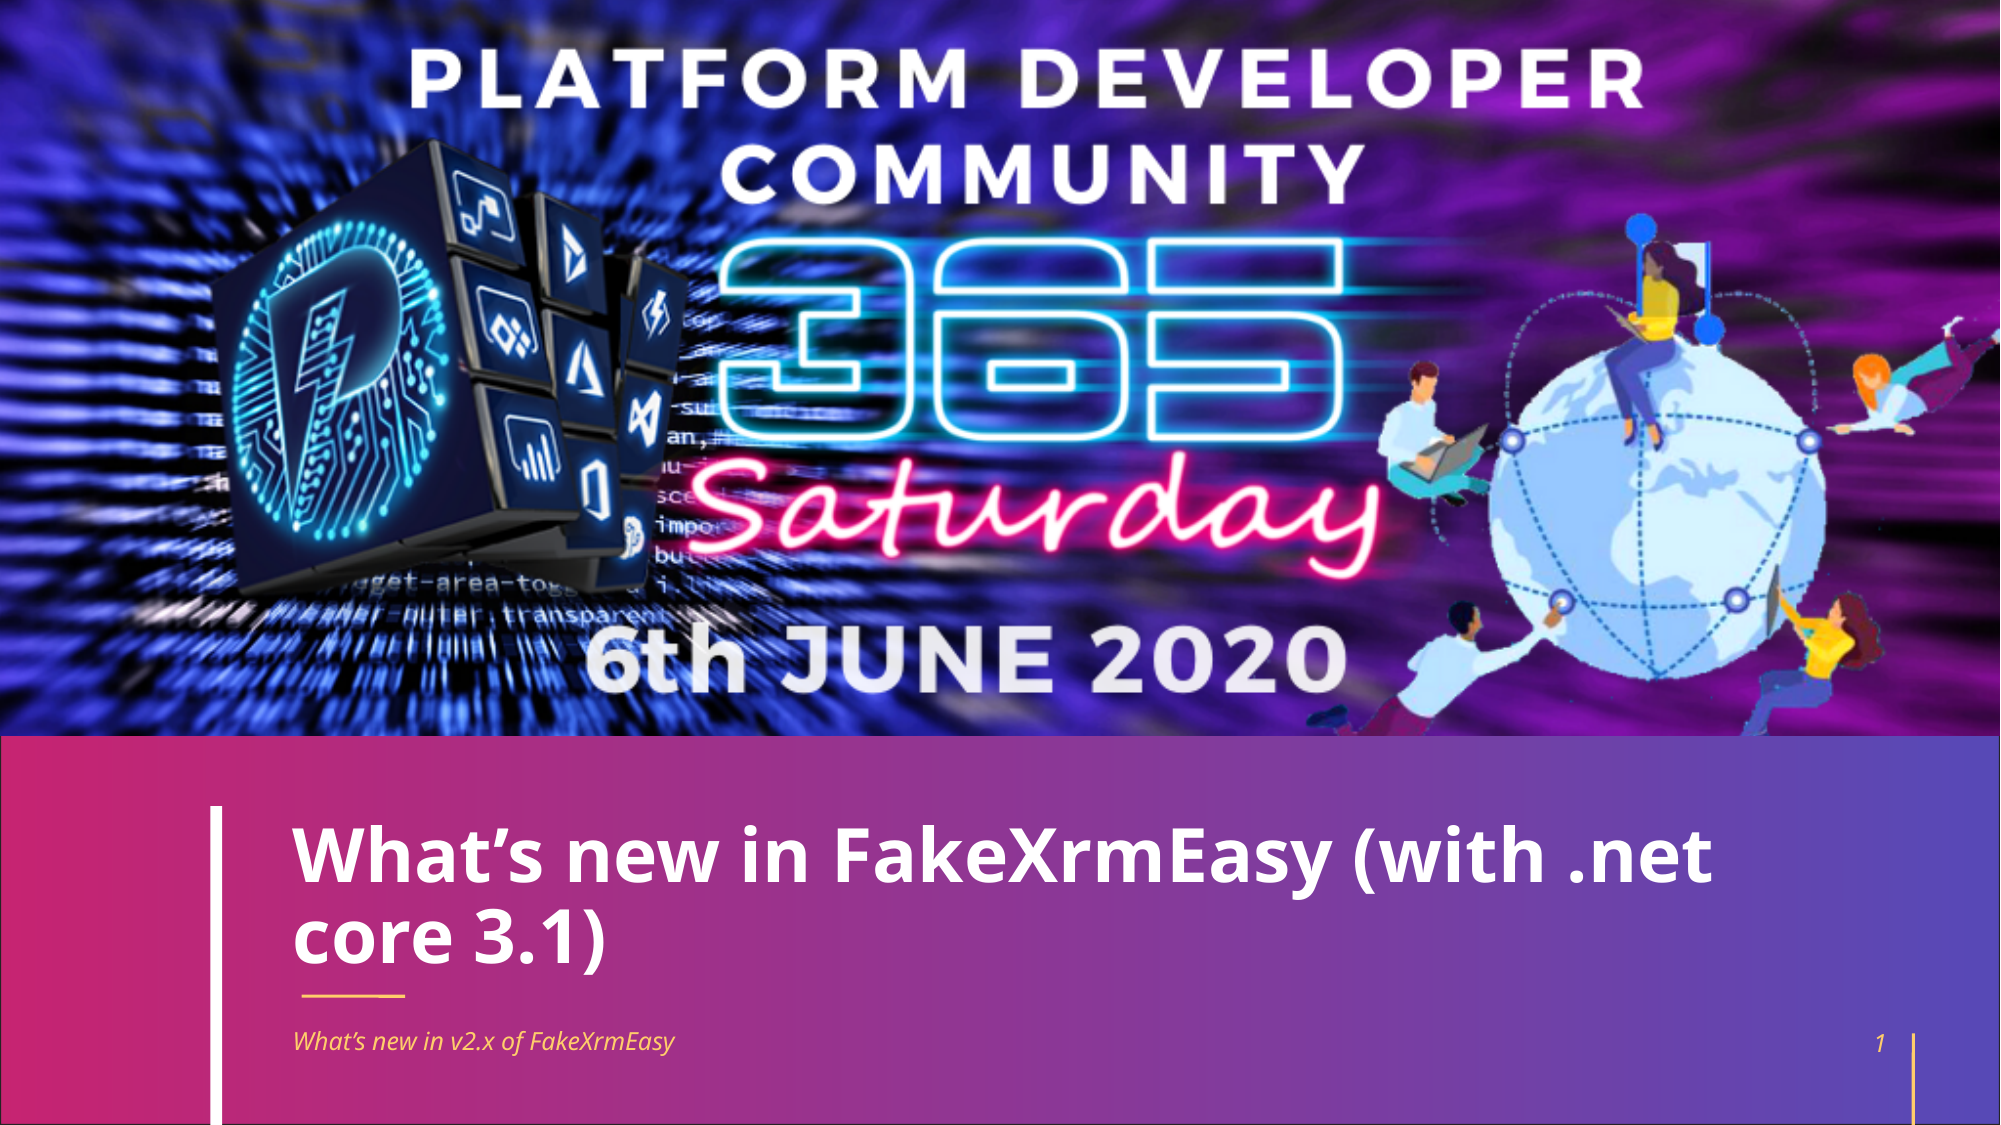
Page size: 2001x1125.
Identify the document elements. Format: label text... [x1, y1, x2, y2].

text_box 1 [1451, 1014, 1902, 1075]
text_box What’s new in v2.x of FakeXrmEasy [277, 1010, 990, 1071]
picture [0, 0, 2000, 736]
text_box What’s new in FakeXrmEasy (with .net core 3.1) [277, 758, 1770, 987]
